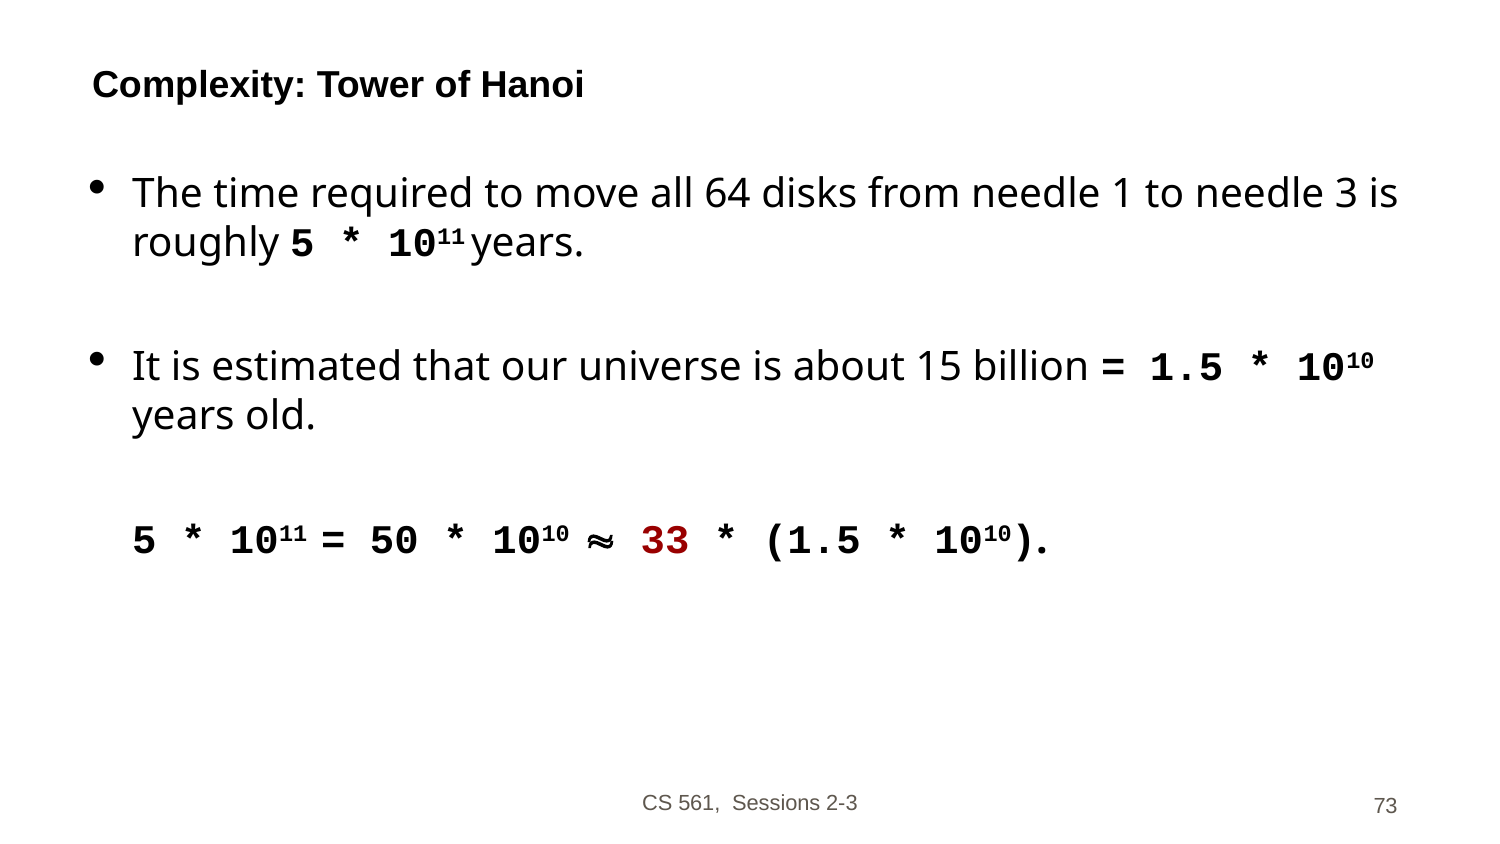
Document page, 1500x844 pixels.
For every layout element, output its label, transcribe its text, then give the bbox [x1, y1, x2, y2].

title Complexity: Tower of Hanoi [76, 27, 1415, 113]
list The time required to move all 64 disks from needle 1 to needle 3 is roughly 5 * 1011 years. It is estimated that our universe is about 15 billion = 1.5 * 1010 years old. 5 * 1011 = 50 * 1010  33 * (1.5 * 1010). [74, 159, 1417, 746]
slide_number 73 [1099, 768, 1413, 826]
footer CS 561, Sessions 2-3 [512, 766, 988, 823]
